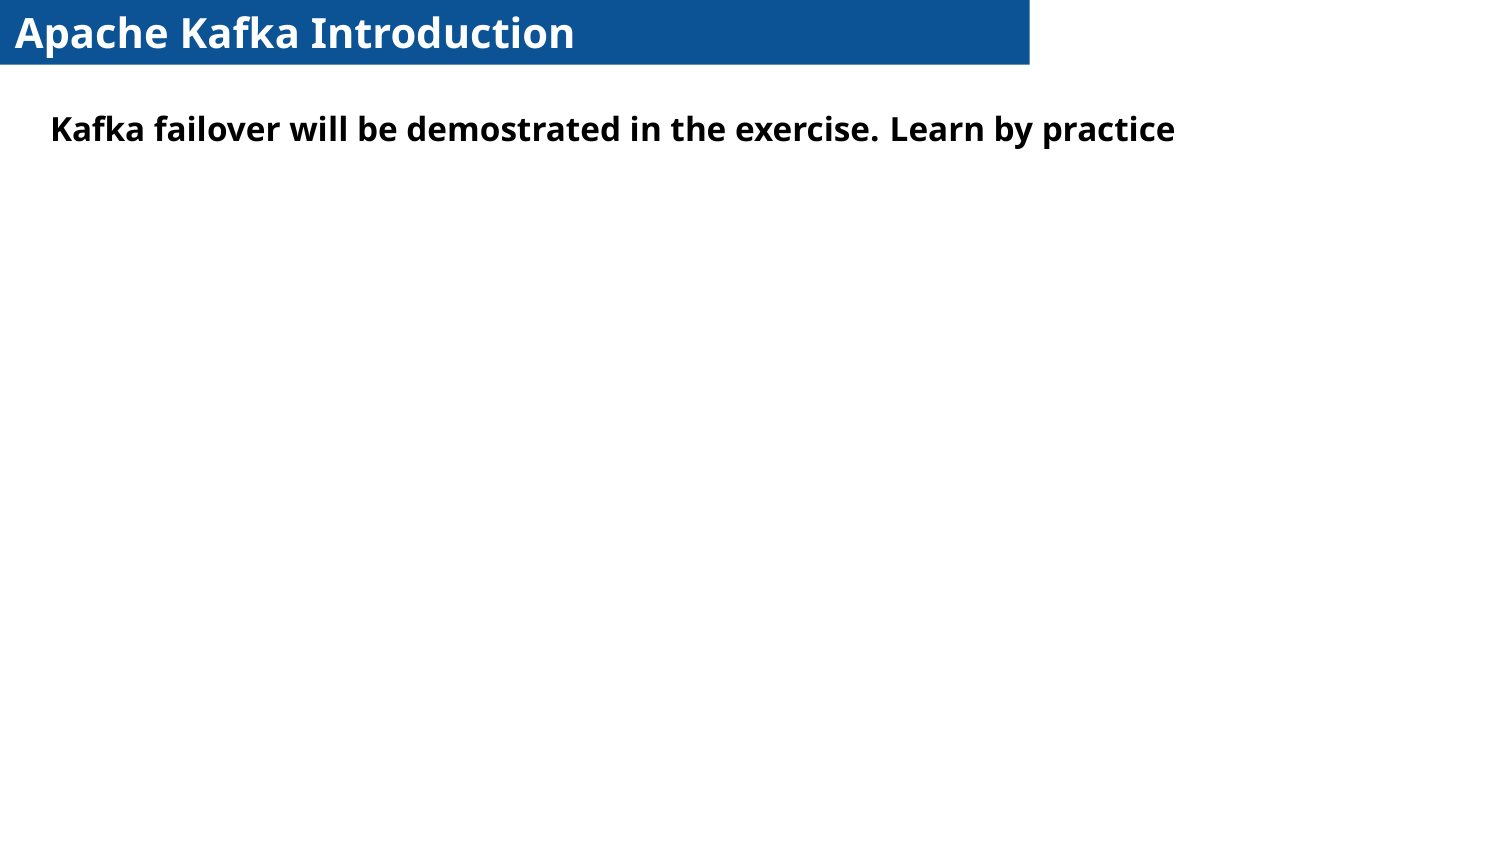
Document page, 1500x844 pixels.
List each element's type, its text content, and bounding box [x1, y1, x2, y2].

text_box Kafka failover will be demostrated in the exercise. Learn by practice [14, 80, 1225, 156]
text_box Apache Kafka Introduction [0, 0, 1030, 65]
